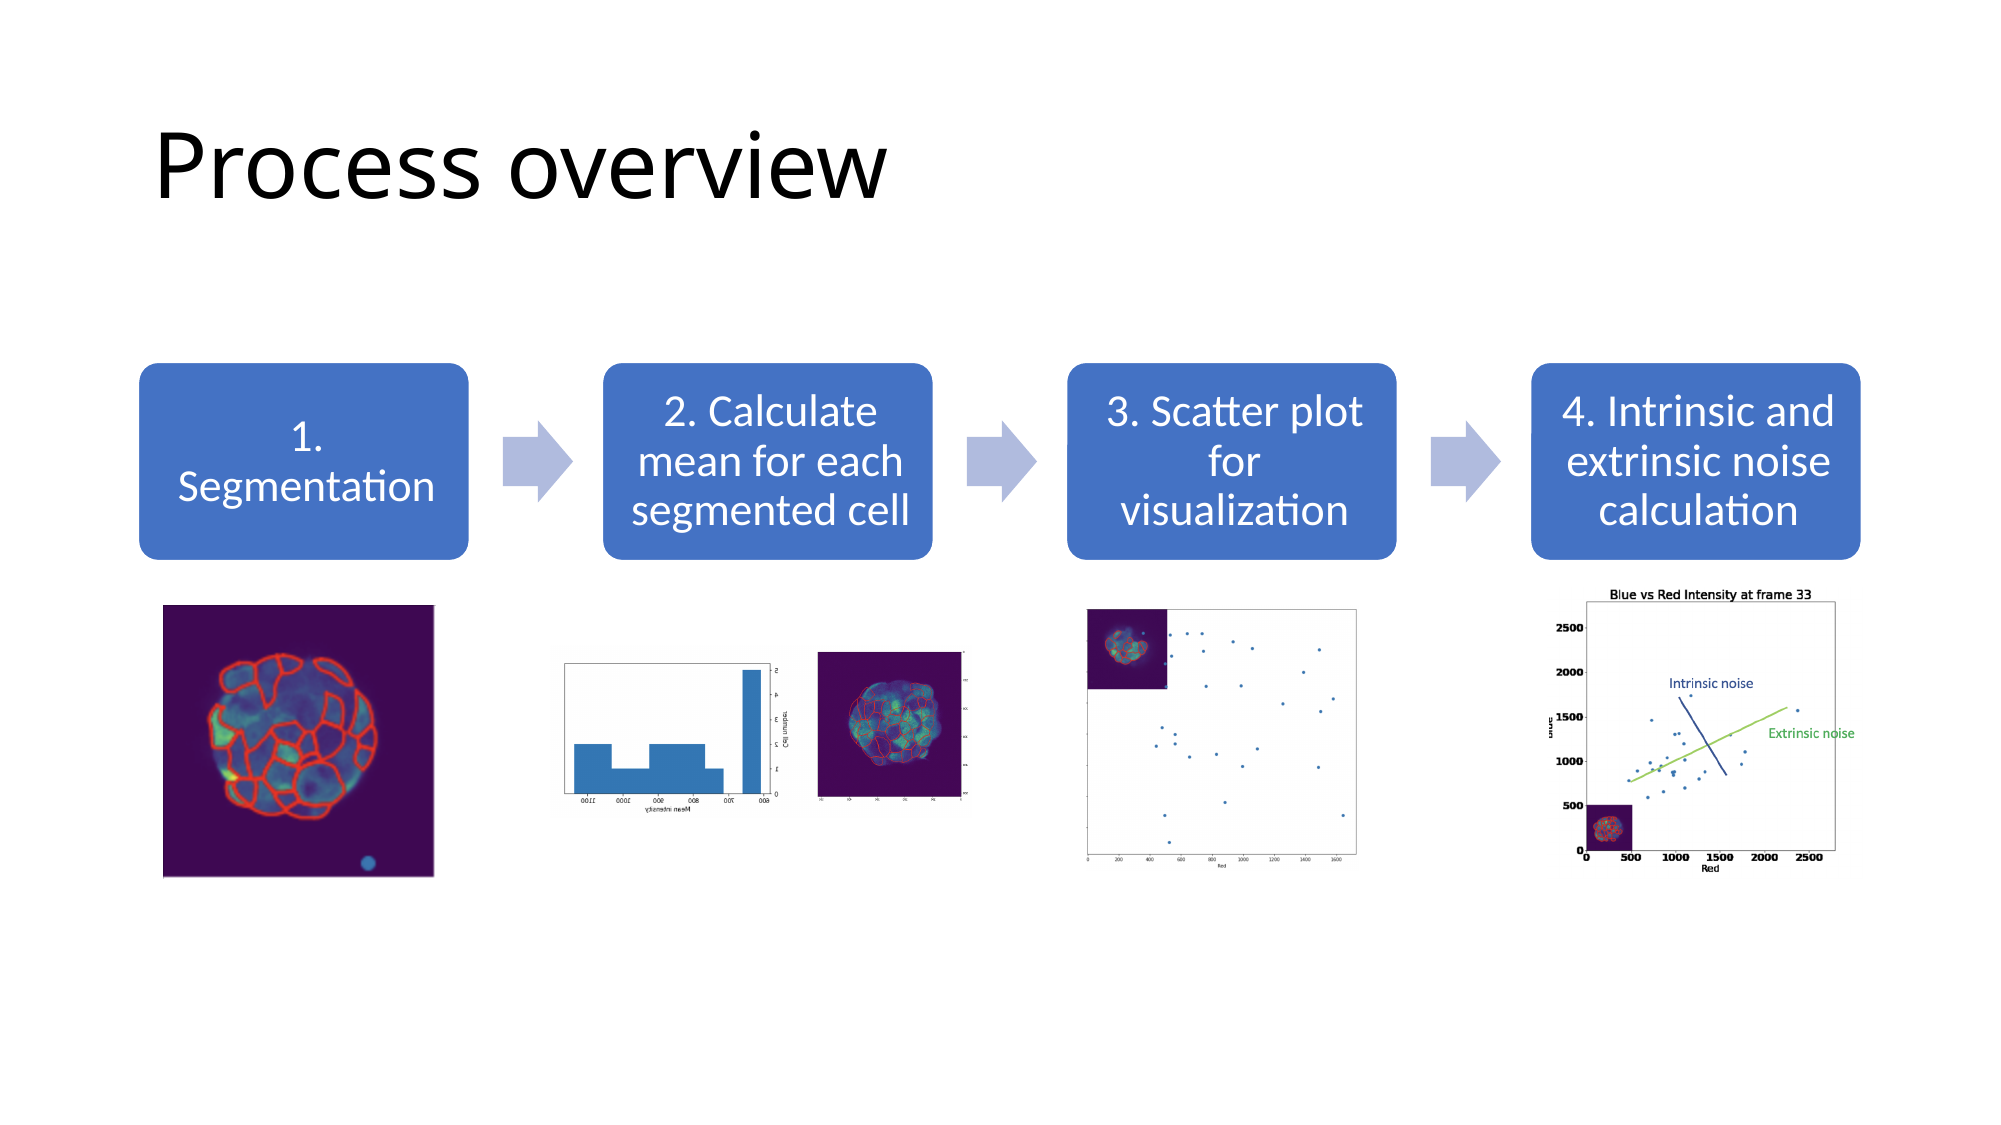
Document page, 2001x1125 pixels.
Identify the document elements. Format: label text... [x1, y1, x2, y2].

picture [163, 605, 436, 879]
picture [1085, 605, 1359, 871]
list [137, 344, 1863, 578]
picture [1547, 587, 1863, 879]
picture [550, 645, 972, 818]
title Process overview [137, 59, 1863, 278]
